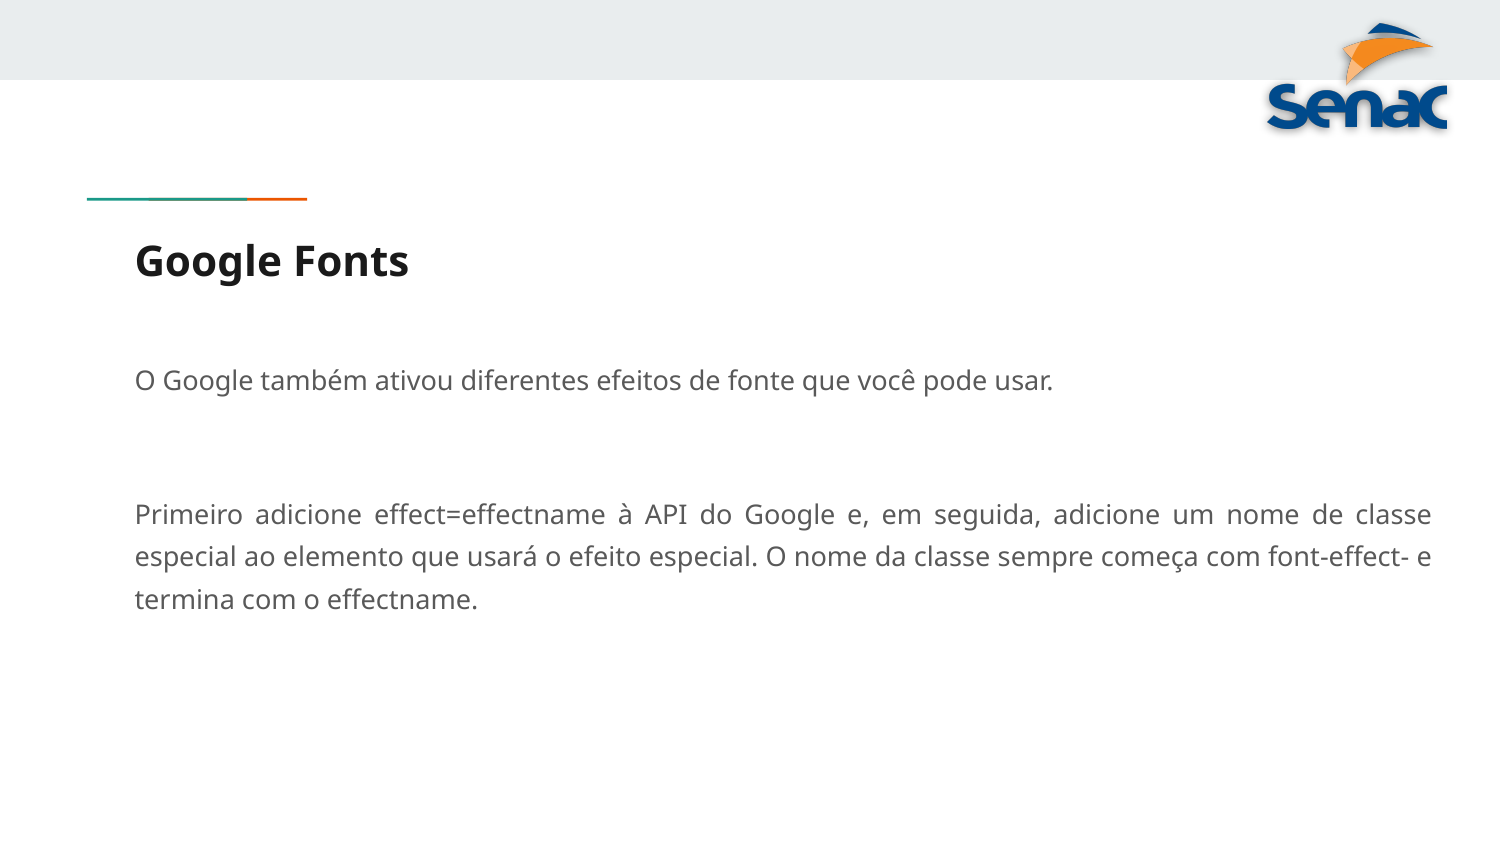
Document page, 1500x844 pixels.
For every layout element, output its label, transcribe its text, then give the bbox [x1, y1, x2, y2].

list O Google também ativou diferentes efeitos de fonte que você pode usar. Primeiro adicione effect=effectname à API do Google e, em seguida, adicione um nome de classe especial ao elemento que usará o efeito especial. O nome da classe sempre começa com font-effect- e termina com o effectname. [119, 341, 1447, 712]
title Google Fonts [119, 216, 1381, 305]
picture [1266, 22, 1448, 129]
